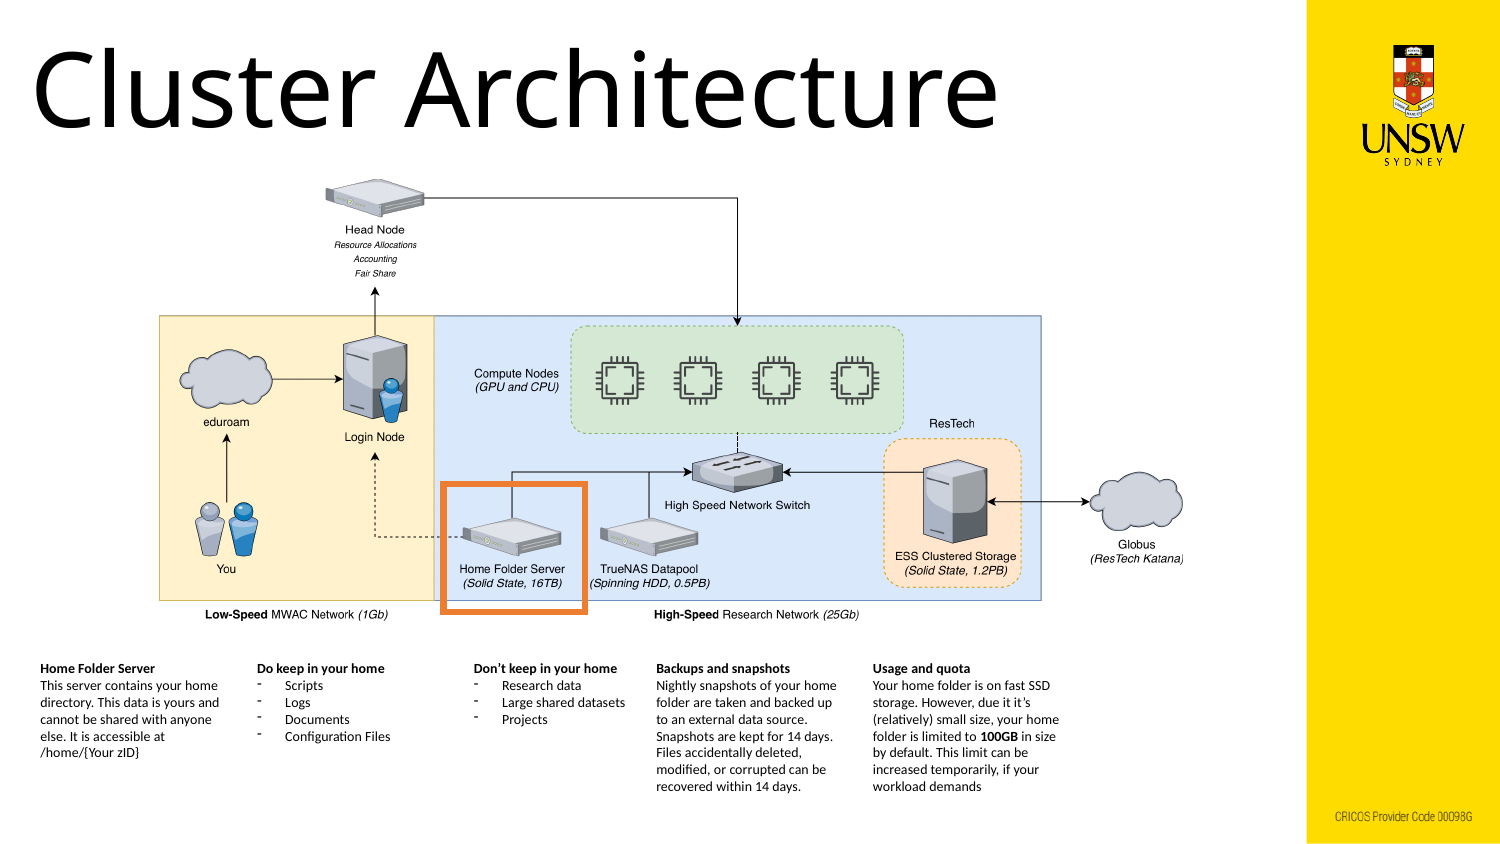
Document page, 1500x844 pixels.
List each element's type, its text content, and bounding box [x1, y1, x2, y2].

text_box Don’t keep in your home Research data Large shared datasets Projects [459, 652, 641, 735]
text_box Home Folder Server This server contains your home directory. This data is yours and cannot be shared with anyone else. It is accessible at /home/{Your zID} [25, 652, 243, 768]
text_box Usage and quota Your home folder is on fast SSD storage. However, due it it’s (relatively) small size, your home folder is limited to 100GB in size by default. This limit can be increased temporarily, if your workload demands [858, 652, 1075, 802]
text_box Do keep in your home Scripts Logs Documents Configuration Files [242, 652, 460, 752]
text_box Cluster Architecture [25, 20, 1075, 151]
text_box Backups and snapshots Nightly snapshots of your home folder are taken and backed up to an external data source. Snapshots are kept for 14 days. Files accidentally deleted, modified, or corrupted can be recovered within 14 days. [641, 652, 858, 802]
picture [1362, 45, 1465, 166]
picture [159, 179, 1183, 631]
